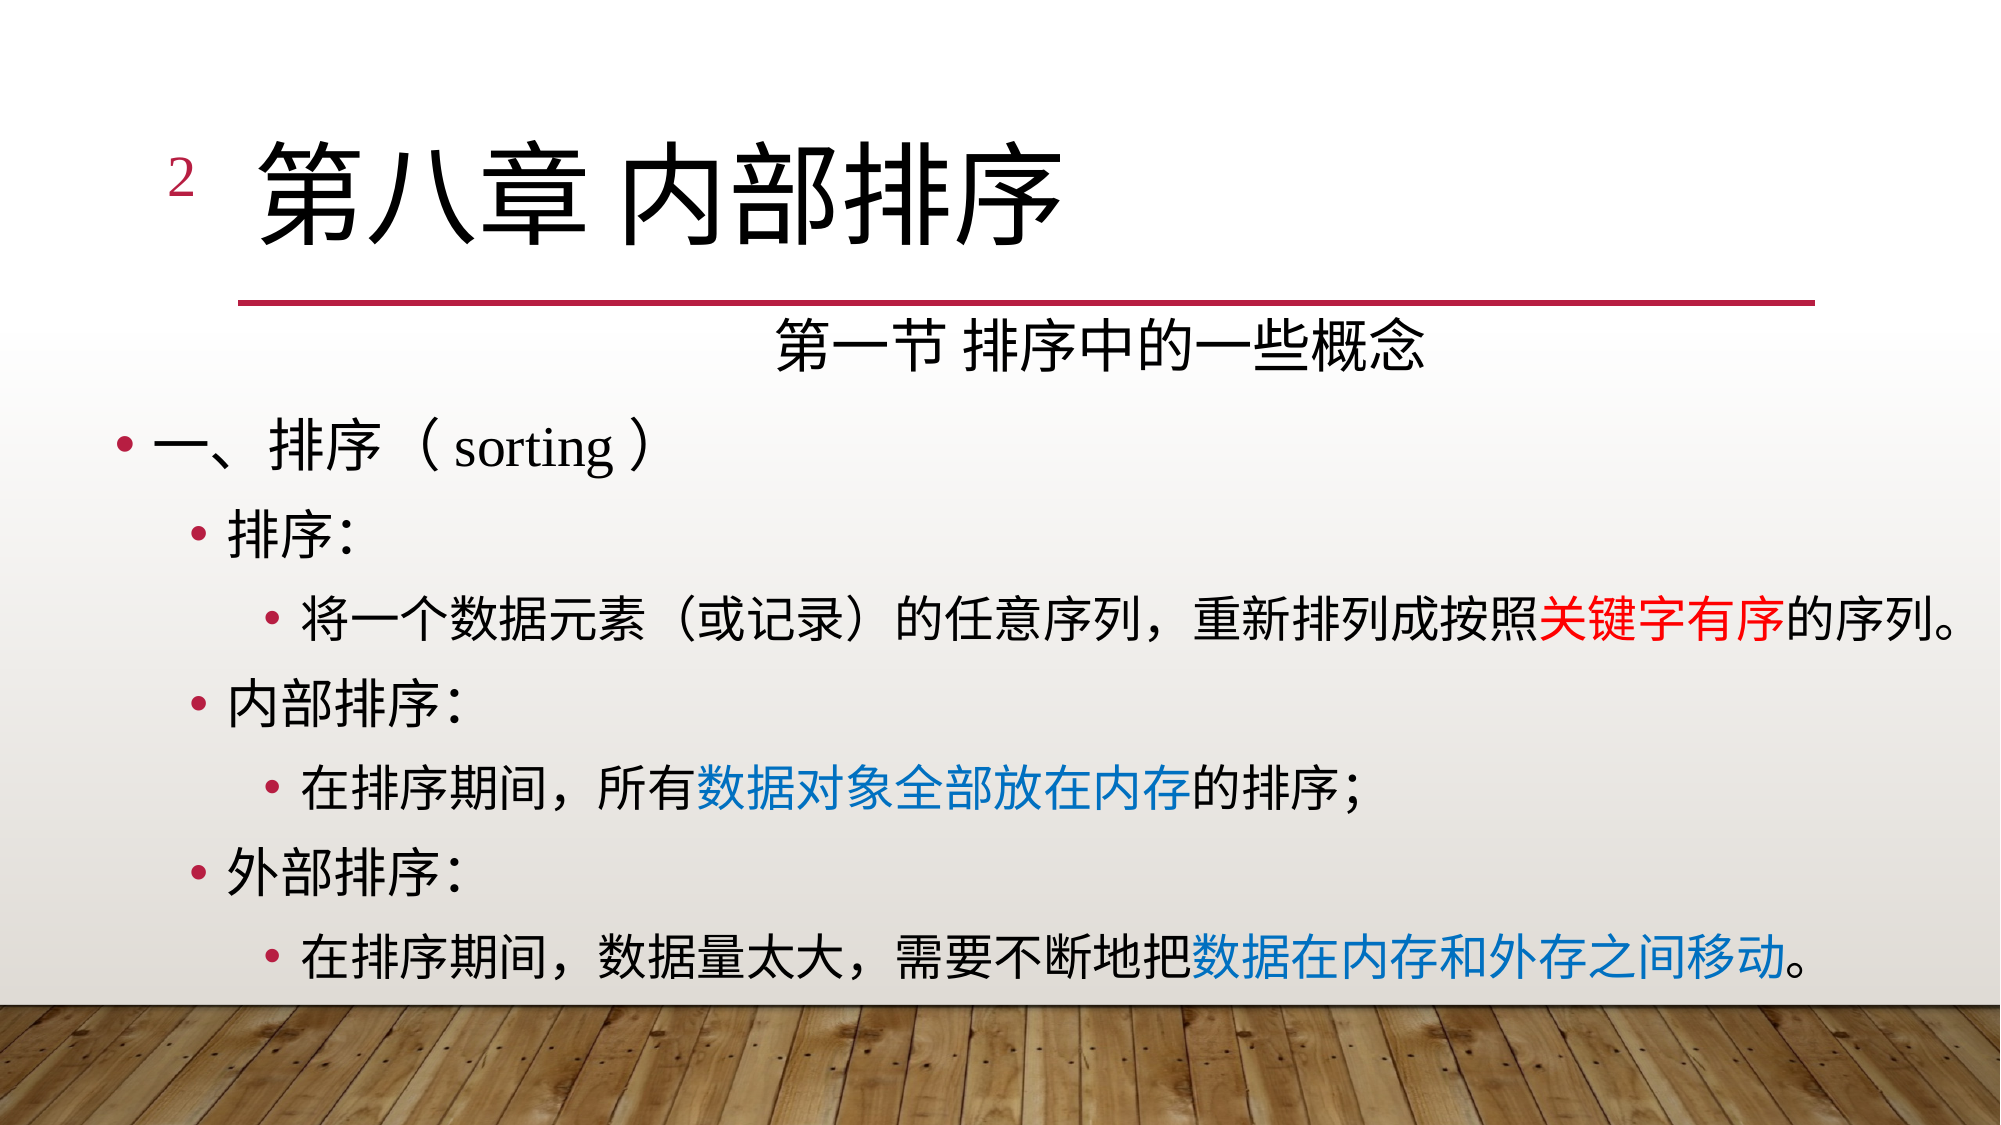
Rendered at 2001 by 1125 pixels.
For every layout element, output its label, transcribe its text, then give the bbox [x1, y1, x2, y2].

picture [0, 1005, 2000, 1125]
text_box 第一节 排序中的一些概念 [758, 301, 1666, 387]
title 第八章 内部排序 [238, 131, 1814, 305]
slide_number 2 [78, 131, 212, 214]
list 一、排序（sorting） 排序： 将一个数据元素（或记录）的任意序列，重新排列成按照关键字有序的序列。 内部排序： 在排序期间，所有数据对象全部放在内存的排序； 外部排序： 在排序期间，数据量太大，需要不断地把数据在内存和外存之间移动。 [100, 387, 1983, 993]
